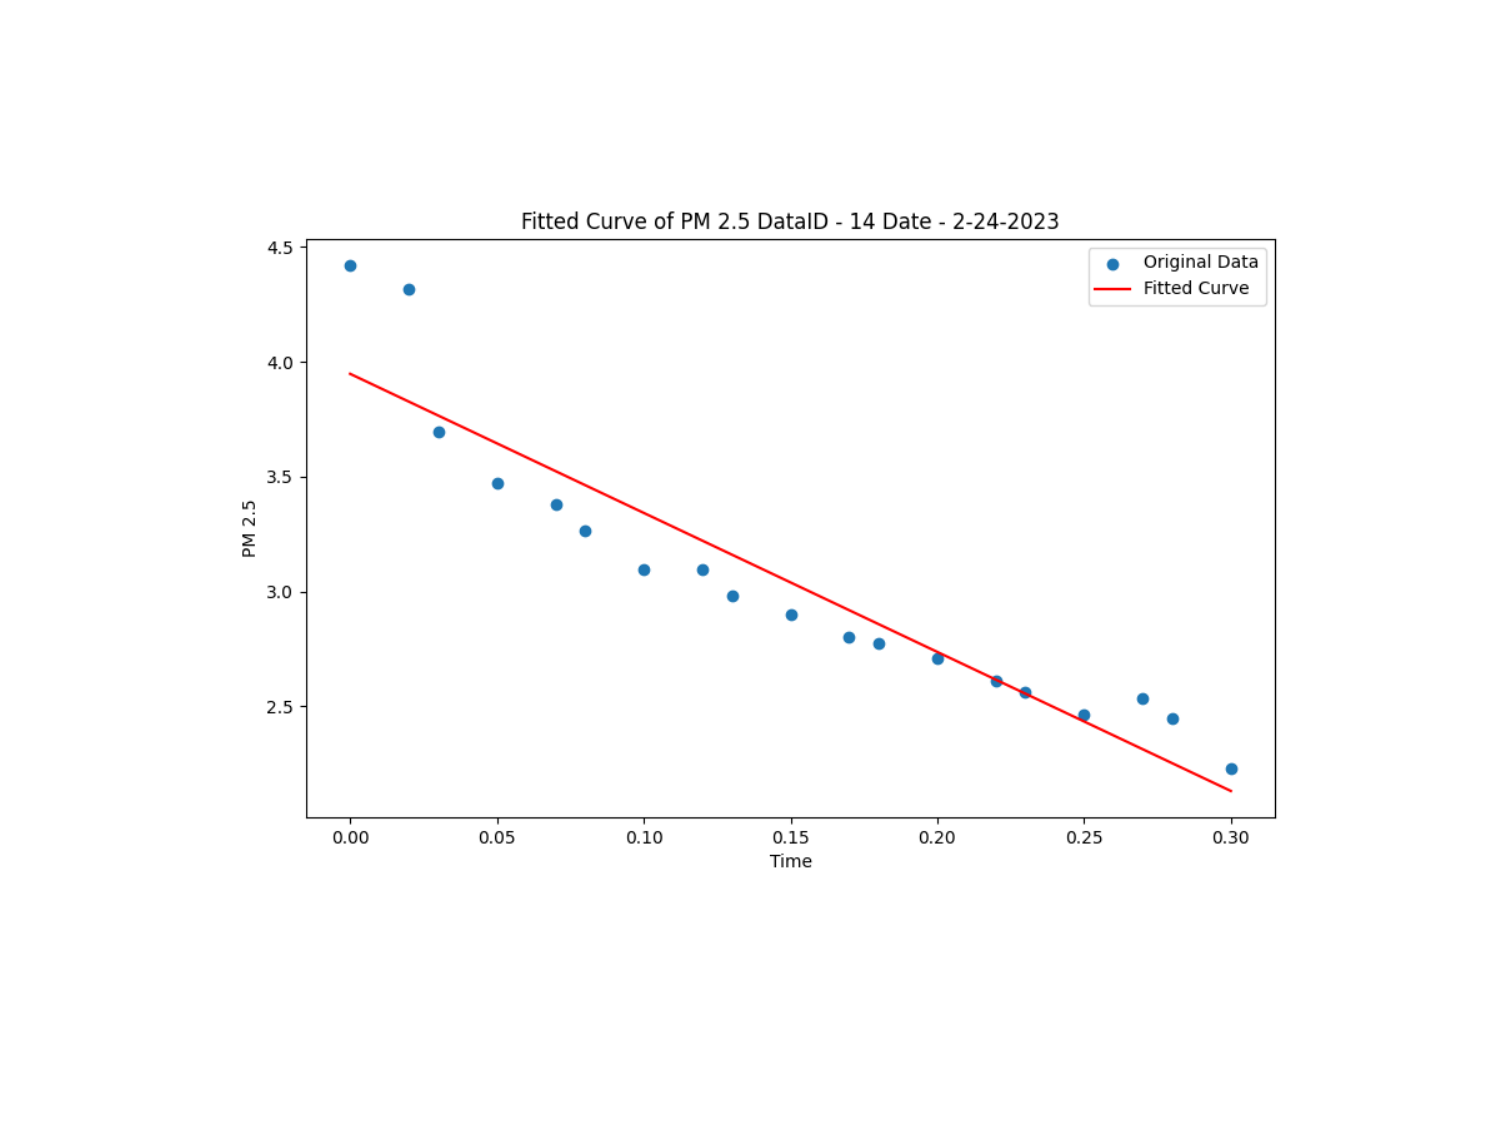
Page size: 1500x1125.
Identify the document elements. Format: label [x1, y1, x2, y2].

picture [149, 149, 1401, 901]
